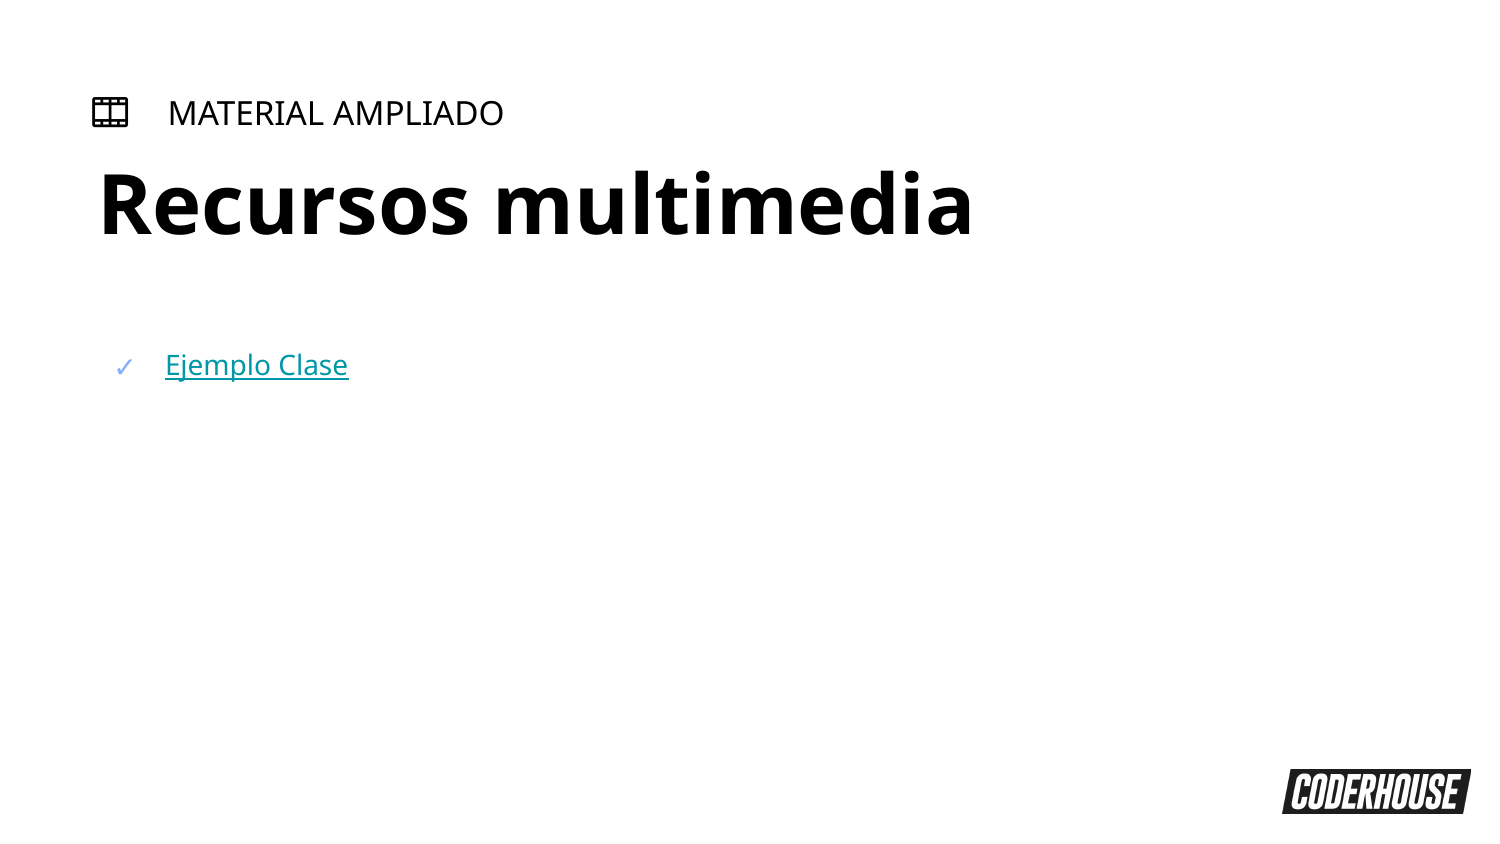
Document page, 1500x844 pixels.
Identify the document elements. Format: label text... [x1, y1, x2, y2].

picture [1281, 769, 1471, 814]
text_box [74, 76, 146, 148]
text_box Recursos multimedia [82, 147, 1282, 268]
text_box MATERIAL AMPLIADO [152, 76, 678, 147]
text_box Ejemplo Clase [74, 283, 704, 485]
